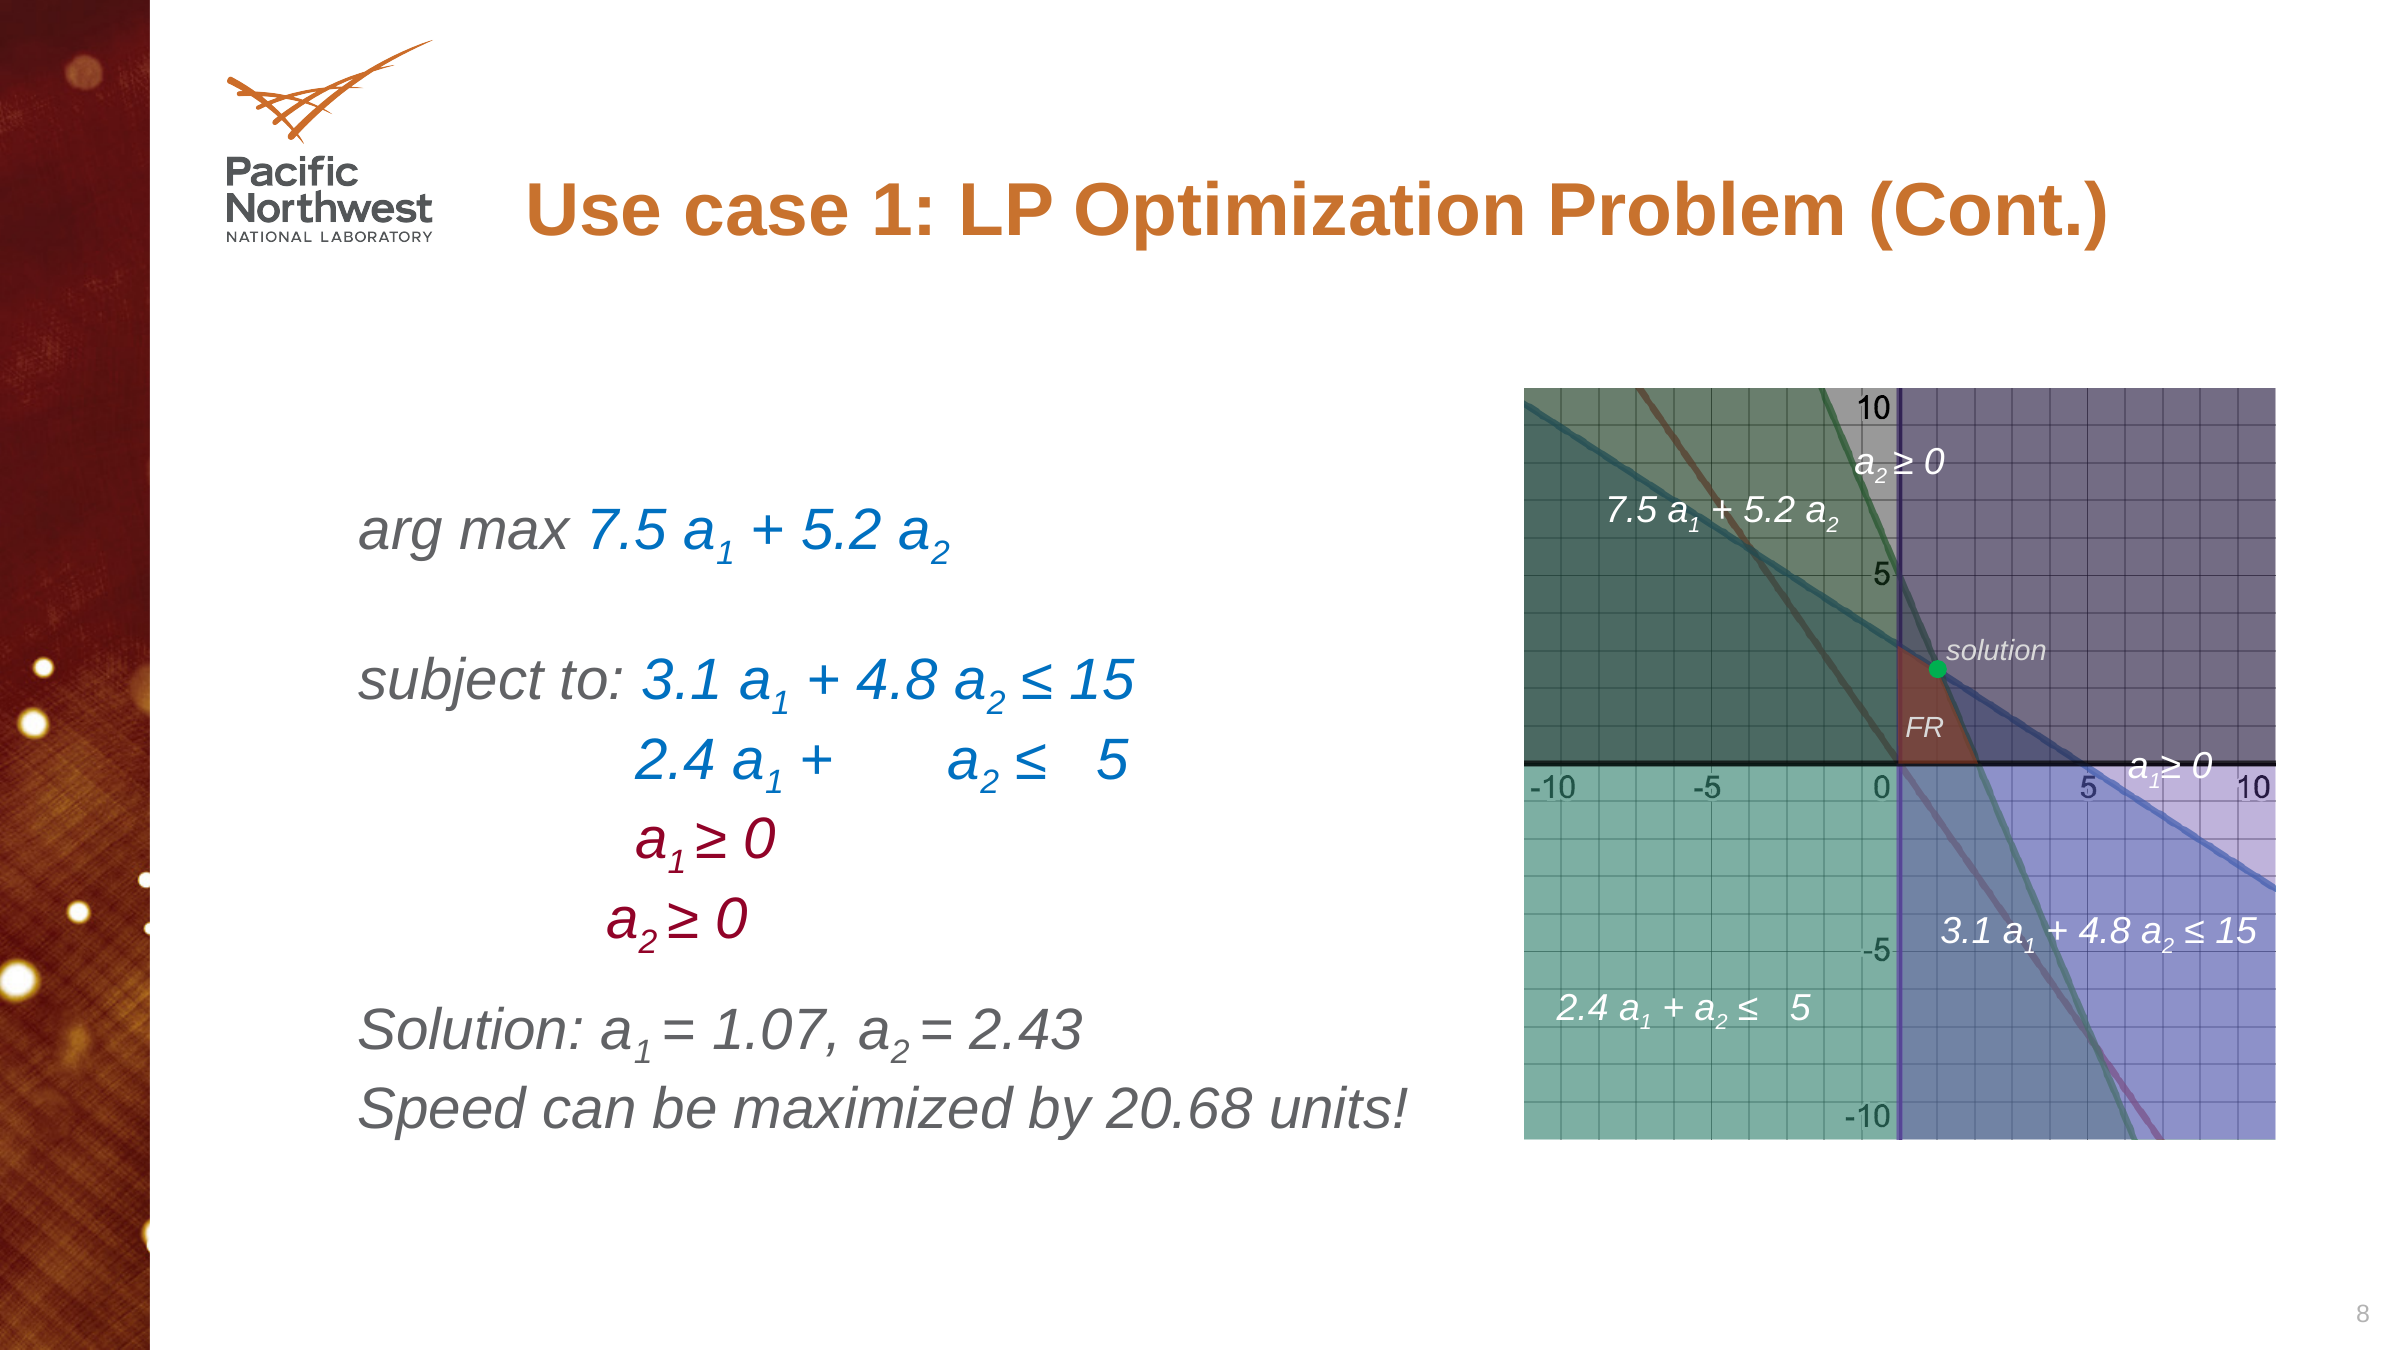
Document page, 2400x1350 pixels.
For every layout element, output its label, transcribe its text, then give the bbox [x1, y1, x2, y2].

text_box Solution: a1 = 1.07, a2 = 2.43 Speed can be maximized by 20.68 units! [342, 983, 1425, 1148]
picture [0, 0, 149, 1350]
slide_number 8 [2295, 1275, 2370, 1350]
text_box arg max 7.5 a1 + 5.2 a2 subject to: 3.1 a1 + 4.8 a2 ≤ 15 2.4 a1 + a2 ≤ 5 a1 ≥ 0 a2 ≥ 0 [344, 484, 1151, 968]
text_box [1524, 388, 2276, 1140]
title Use case 1: LP Optimization Problem (Cont.) [525, 44, 2325, 260]
picture [225, 38, 435, 244]
